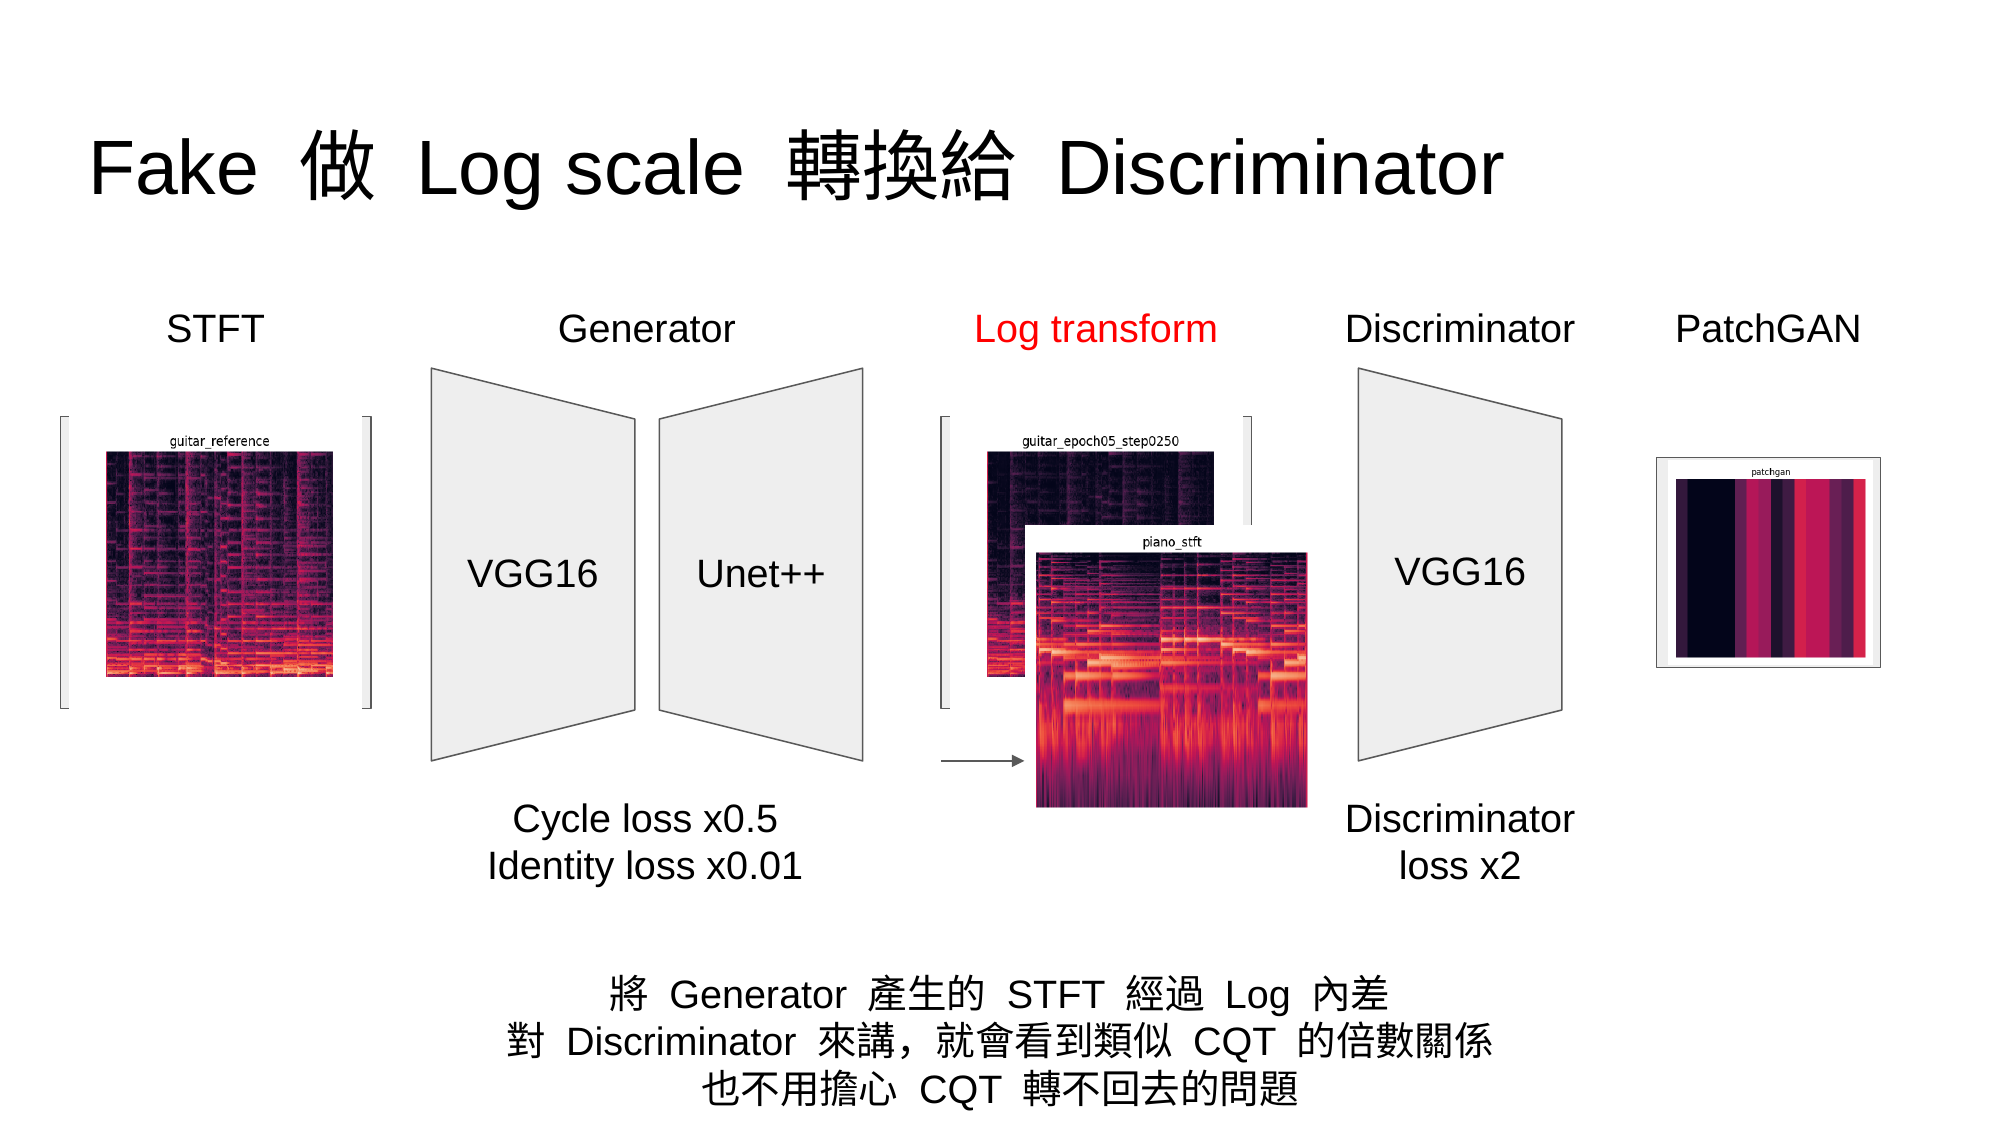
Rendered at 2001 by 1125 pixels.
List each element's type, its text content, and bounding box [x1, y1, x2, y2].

text_box 將 Generator 產生的 STFT 經過 Log 內差 對 Discriminator 來講，就會看到類似 CQT 的倍數關係 也不用擔心 CQT 轉不回去的問題 [216, 948, 1784, 1125]
text_box [659, 368, 863, 761]
text_box [1243, 416, 1252, 524]
text_box Cycle loss x0.5 Identity loss x0.01 [429, 772, 861, 899]
text_box [362, 416, 371, 709]
picture [69, 416, 362, 709]
text_box Discriminator loss x2 [1304, 772, 1616, 899]
text_box VGG16 [432, 527, 634, 602]
picture [950, 416, 1318, 818]
text_box [941, 416, 949, 709]
text_box Unet++ [660, 527, 862, 602]
text_box VGG16 [1360, 525, 1561, 600]
text_box Generator [431, 282, 863, 357]
text_box [1656, 457, 1881, 668]
text_box Log transform [941, 282, 1252, 357]
text_box [1358, 368, 1562, 761]
text_box STFT [115, 282, 316, 357]
text_box PatchGAN [1648, 282, 1888, 357]
text_box [431, 368, 635, 761]
text_box [60, 416, 68, 709]
picture [1668, 460, 1873, 665]
title Fake 做 Log scale 轉換給 Discriminator [68, 97, 1932, 223]
text_box Discriminator [1317, 282, 1603, 357]
